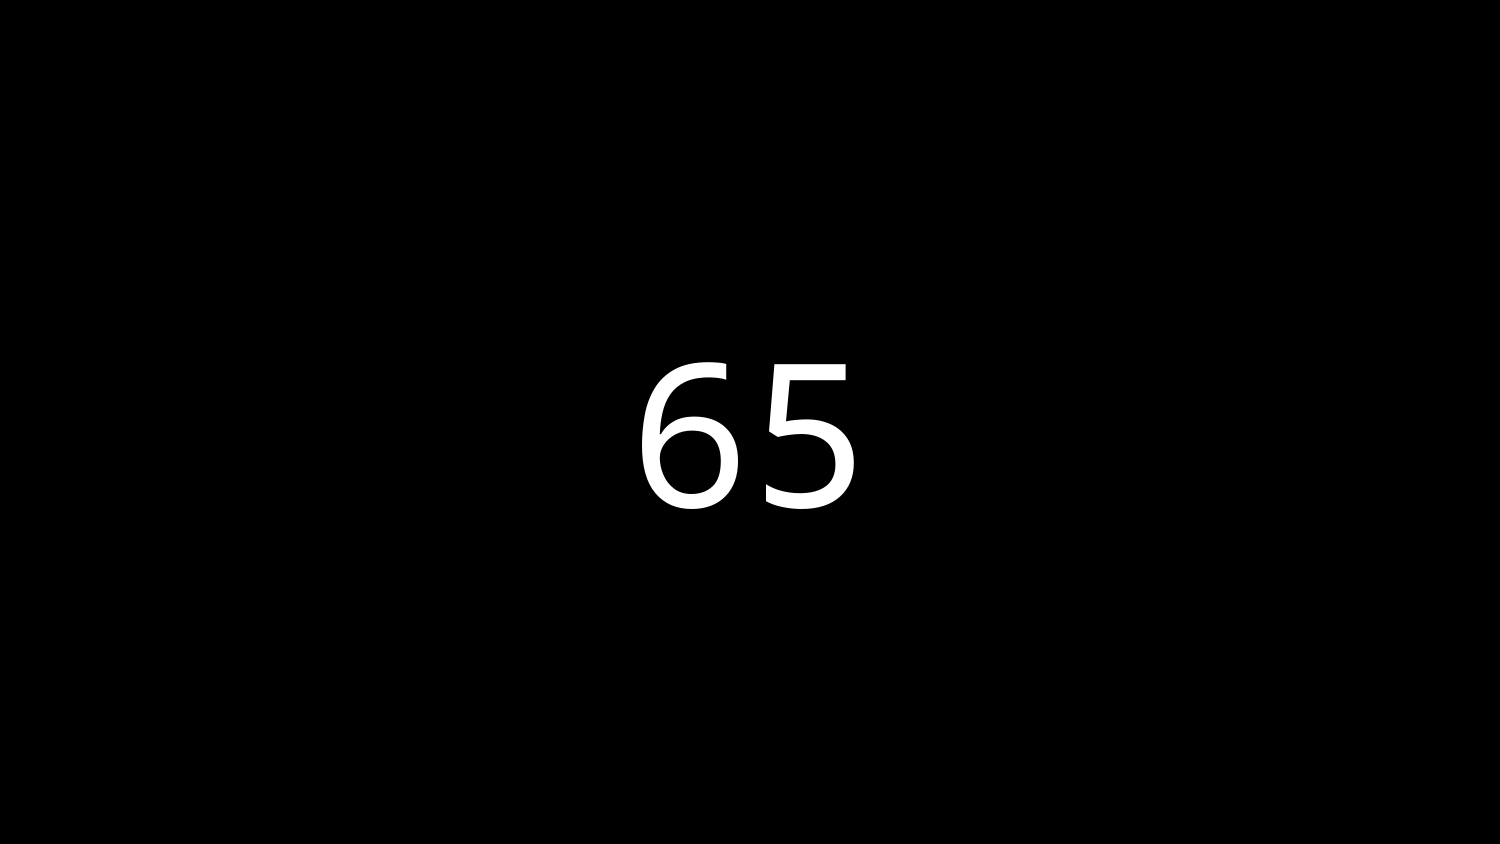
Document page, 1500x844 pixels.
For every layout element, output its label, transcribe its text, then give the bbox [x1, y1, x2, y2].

text_box 65 [441, 292, 1059, 552]
